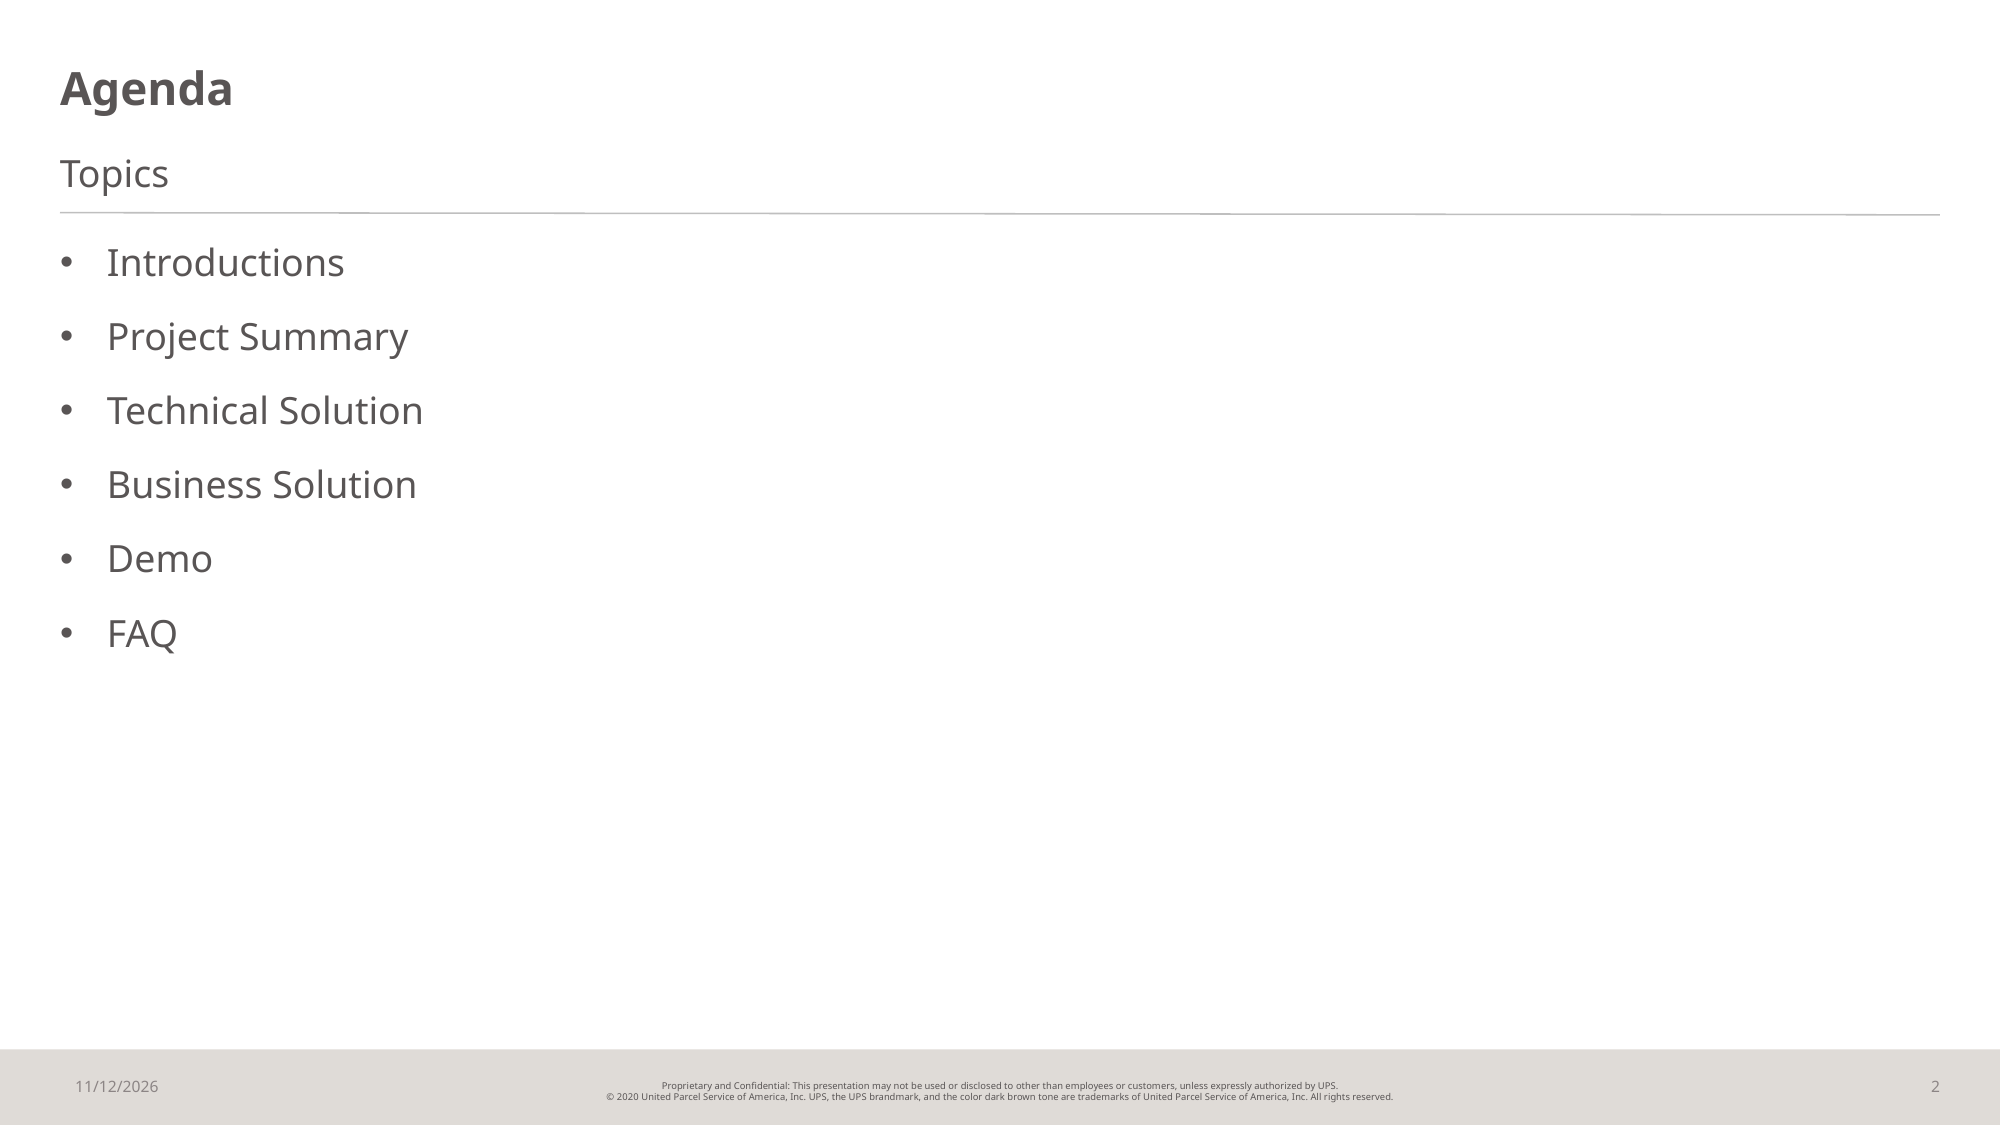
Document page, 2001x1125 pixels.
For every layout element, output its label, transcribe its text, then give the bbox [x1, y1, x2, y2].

text_box Topics [59, 149, 1116, 187]
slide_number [75, 1064, 425, 1111]
title Agenda [60, 59, 1940, 215]
list Introductions Project Summary Technical Solution Business Solution Demo FAQ [60, 238, 1940, 975]
slide_number 2 [1851, 1064, 1940, 1111]
